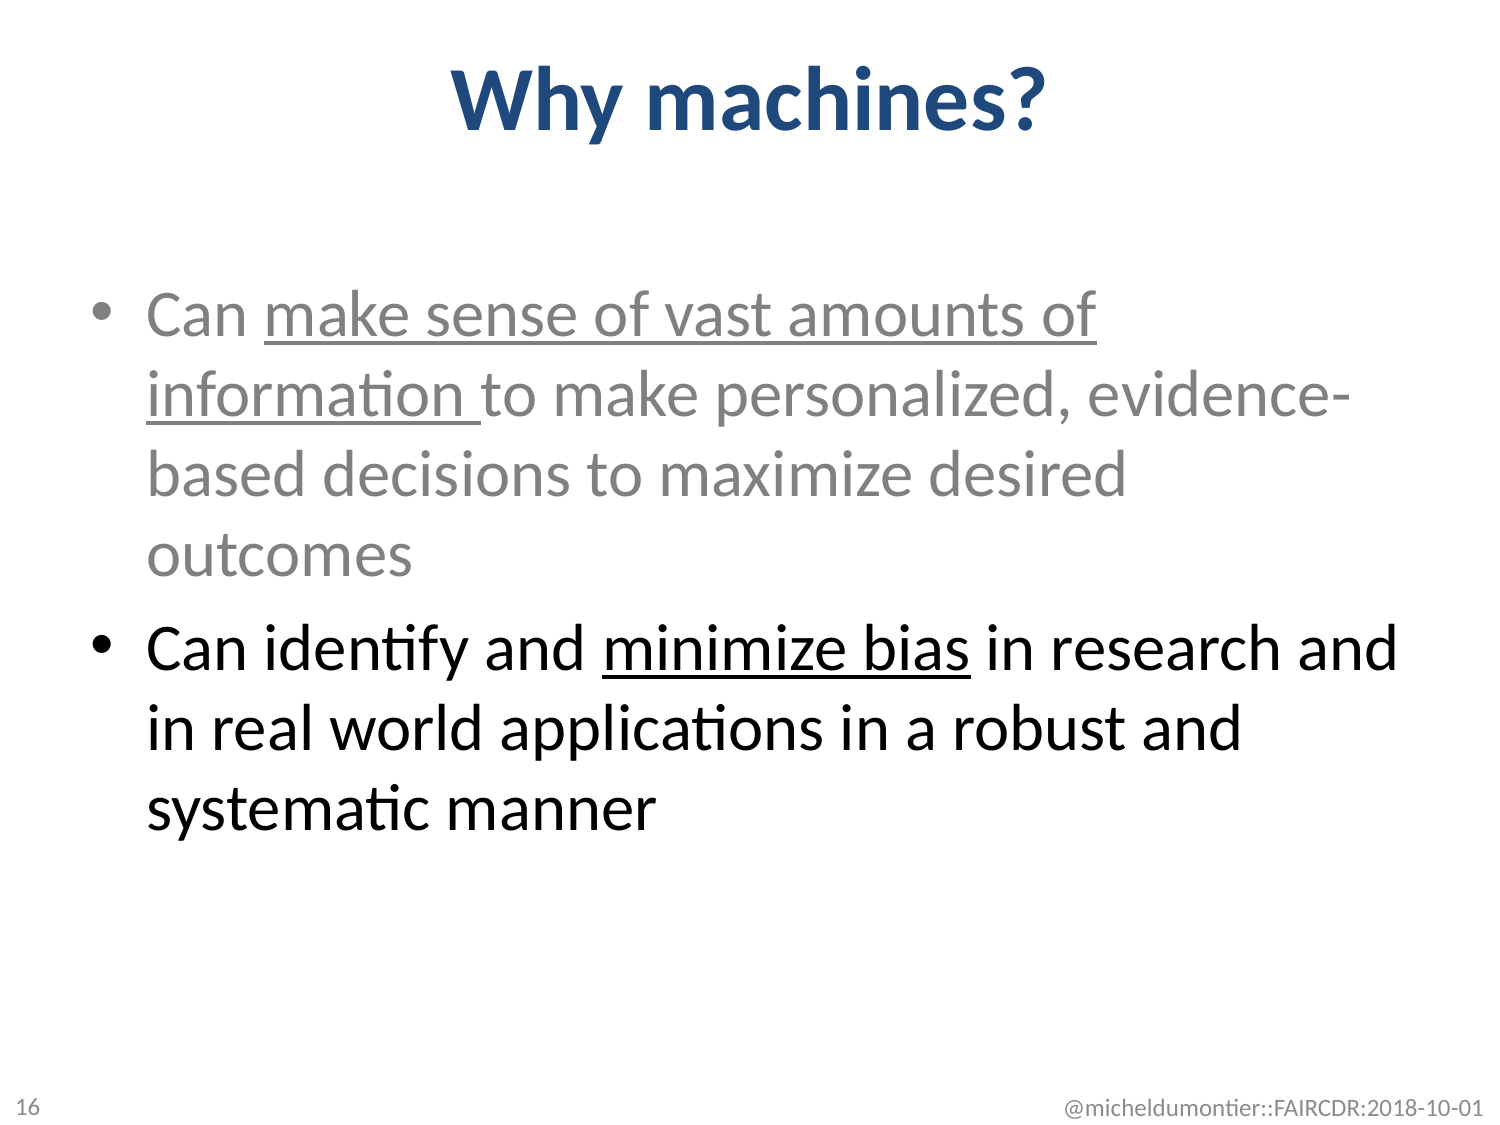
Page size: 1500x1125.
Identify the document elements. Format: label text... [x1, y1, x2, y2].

list Can make sense of vast amounts of information to make personalized, evidence-based decisions to maximize desired outcomes Can identify and minimize bias in research and in real world applications in a robust and systematic manner [75, 262, 1425, 1005]
title Why machines? [75, 0, 1425, 188]
slide_number 16 [0, 1087, 350, 1124]
footer @micheldumontier::FAIRCDR:2018-10-01 [875, 1087, 1500, 1125]
